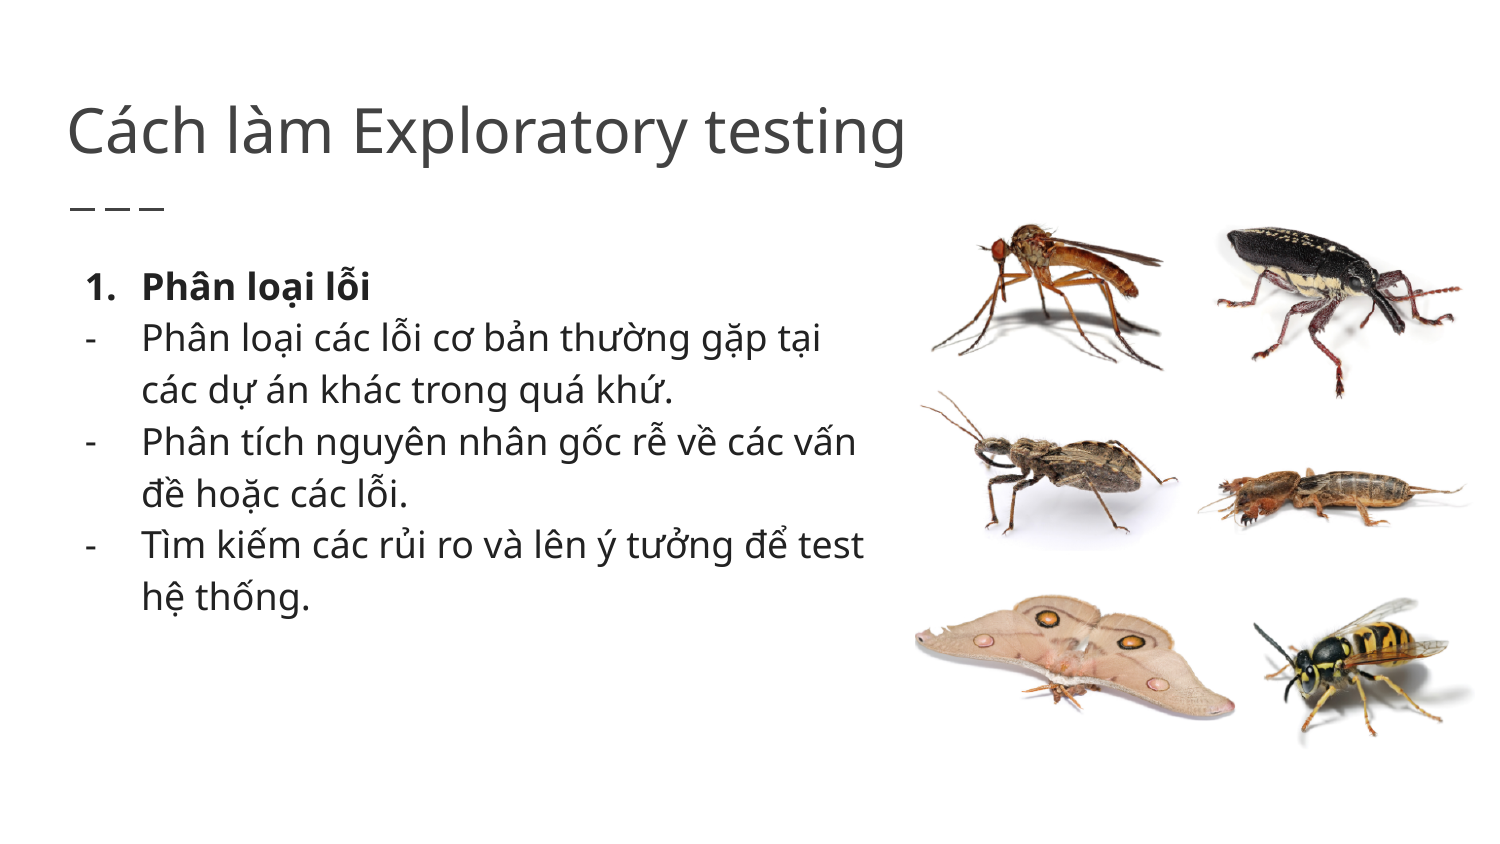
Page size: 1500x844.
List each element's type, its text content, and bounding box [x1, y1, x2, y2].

picture [915, 206, 1476, 752]
title Cách làm Exploratory testing [51, 61, 1449, 182]
list Phân loại lỗi Phân loại các lỗi cơ bản thường gặp tại các dự án khác trong quá khứ. Phân tích nguyên nhân gốc rễ về các vấn đề hoặc các lỗi. Tìm kiếm các rủi ro và lên ý tưởng để test hệ thống. [51, 240, 891, 750]
